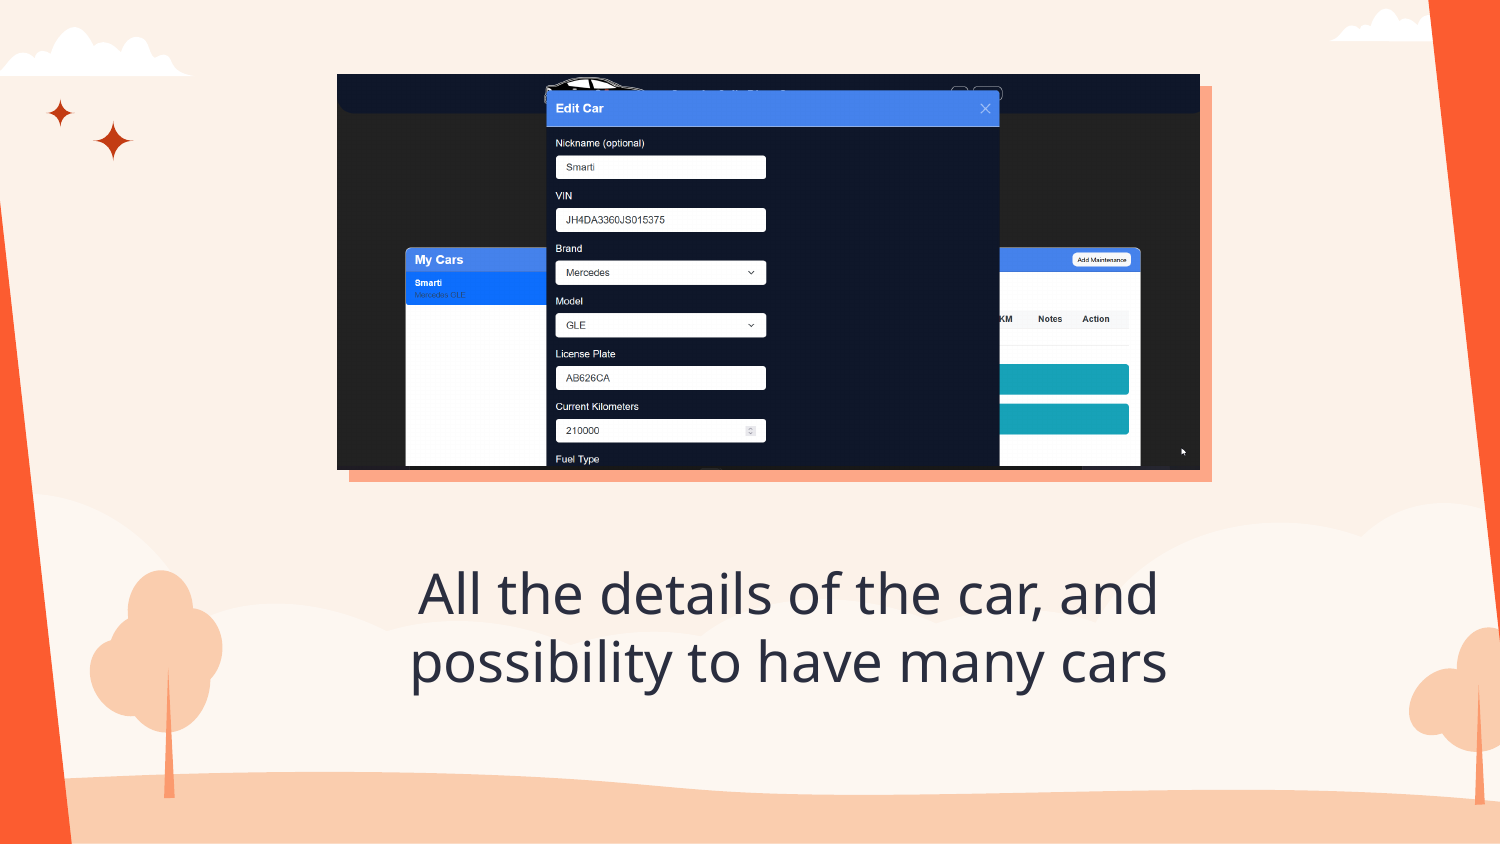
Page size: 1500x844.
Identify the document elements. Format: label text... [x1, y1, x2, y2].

picture [337, 74, 1201, 470]
title All the details of the car, and possibility to have many cars [341, 543, 1238, 638]
